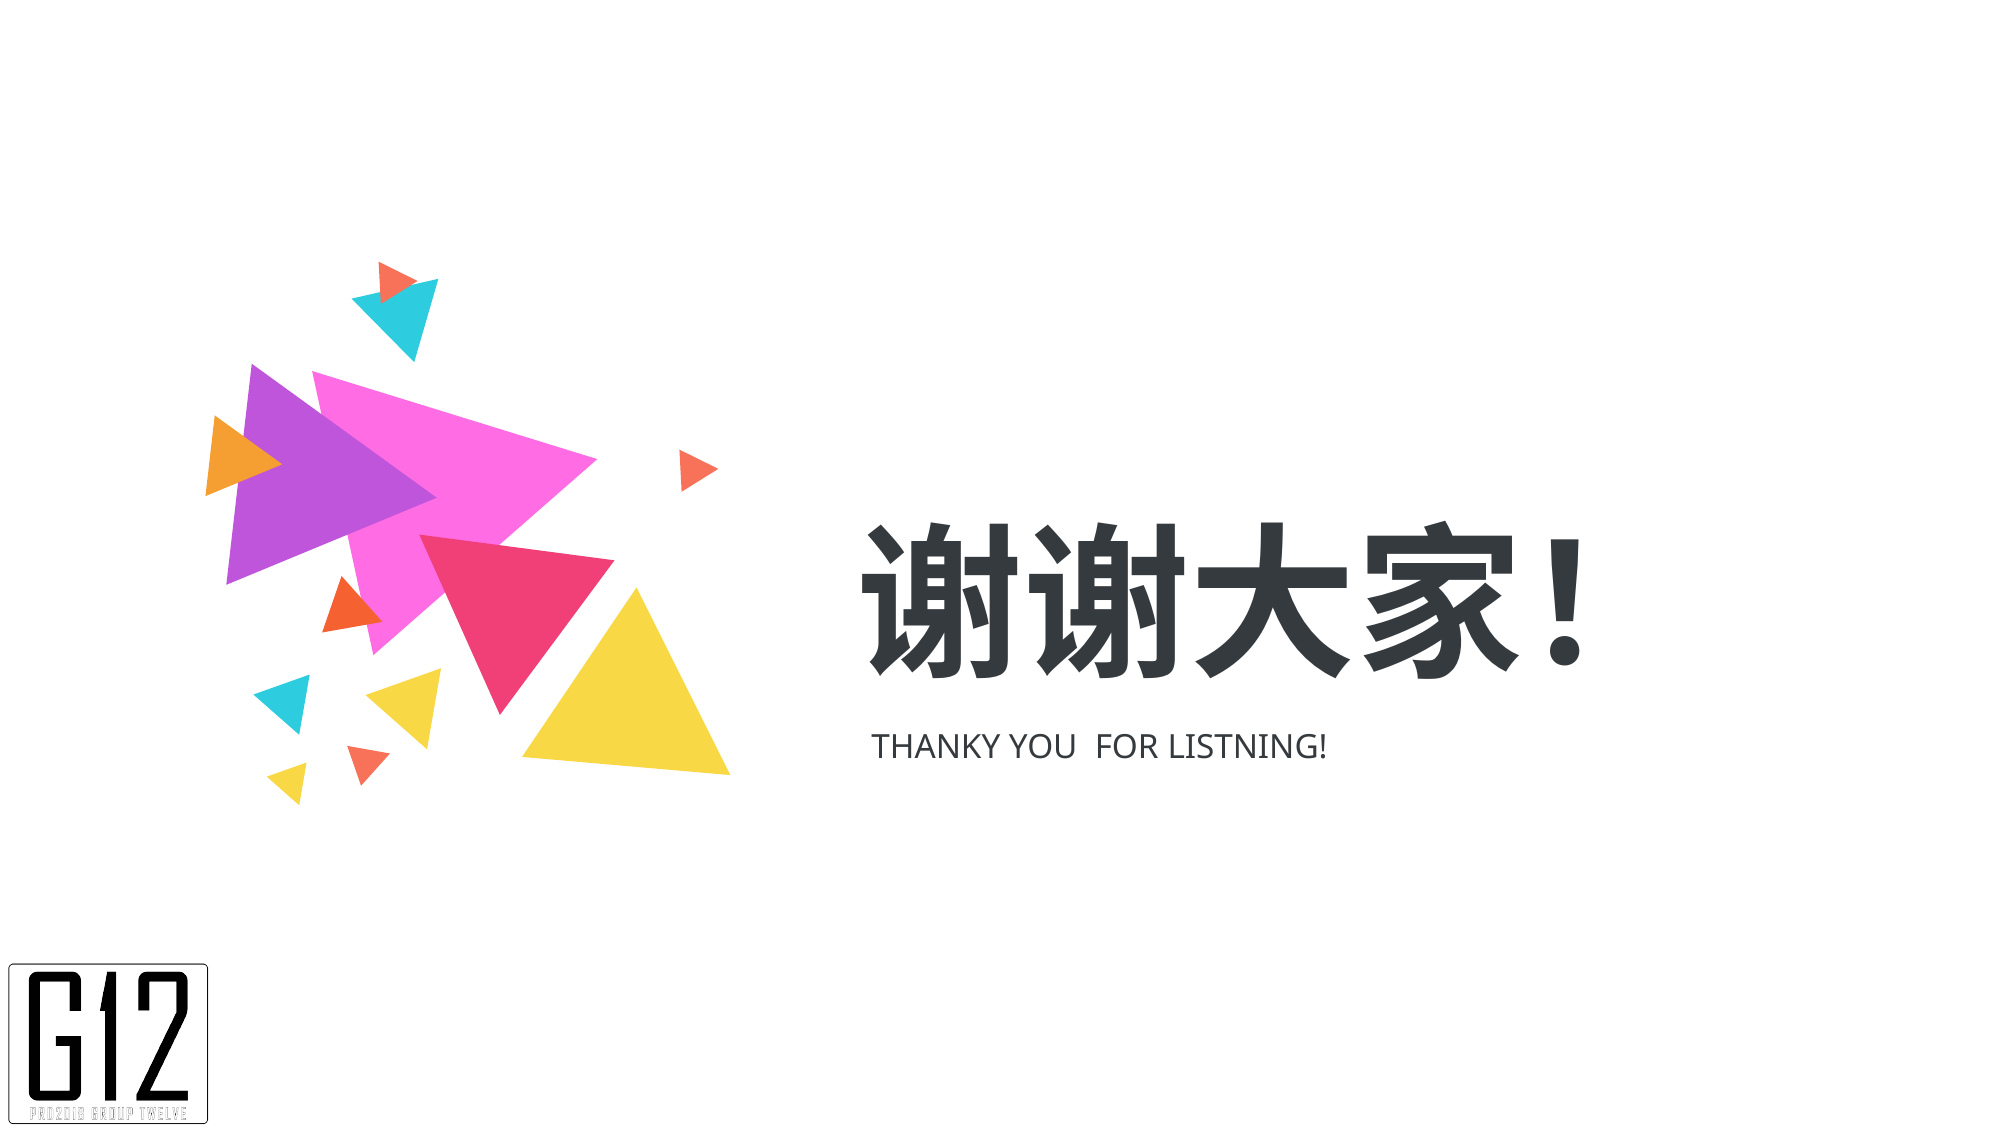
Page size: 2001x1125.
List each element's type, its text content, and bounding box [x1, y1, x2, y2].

text_box [377, 259, 420, 306]
text_box [204, 413, 285, 498]
text_box [251, 672, 312, 737]
picture [3, 942, 214, 1125]
text_box THANKY YOU FOR LISTNING! [856, 717, 1607, 773]
text_box [417, 533, 617, 717]
text_box [320, 574, 385, 634]
text_box [264, 760, 308, 808]
text_box [678, 447, 721, 494]
text_box [345, 744, 392, 788]
text_box [520, 585, 733, 777]
text_box [363, 666, 443, 752]
text_box [349, 277, 440, 365]
text_box [225, 361, 439, 587]
text_box [310, 369, 600, 658]
text_box 谢谢大家！ [841, 490, 1865, 705]
